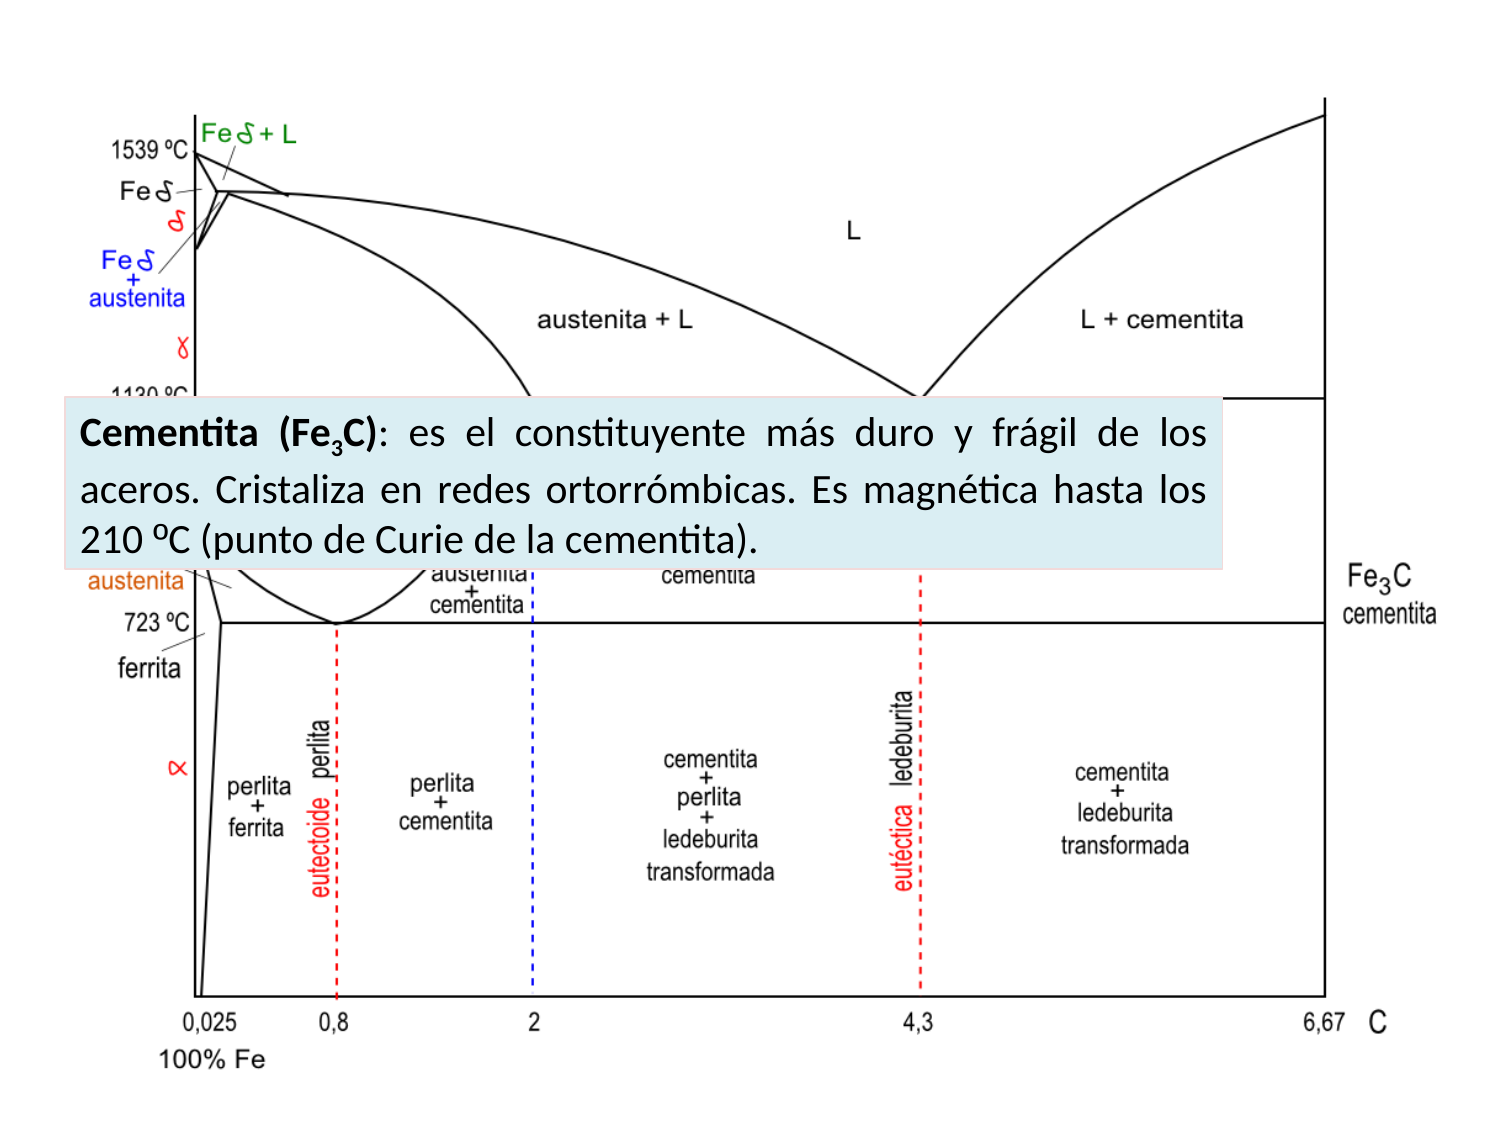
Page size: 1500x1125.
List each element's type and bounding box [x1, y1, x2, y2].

picture [88, 89, 1447, 1083]
text_box [64, 397, 83, 569]
